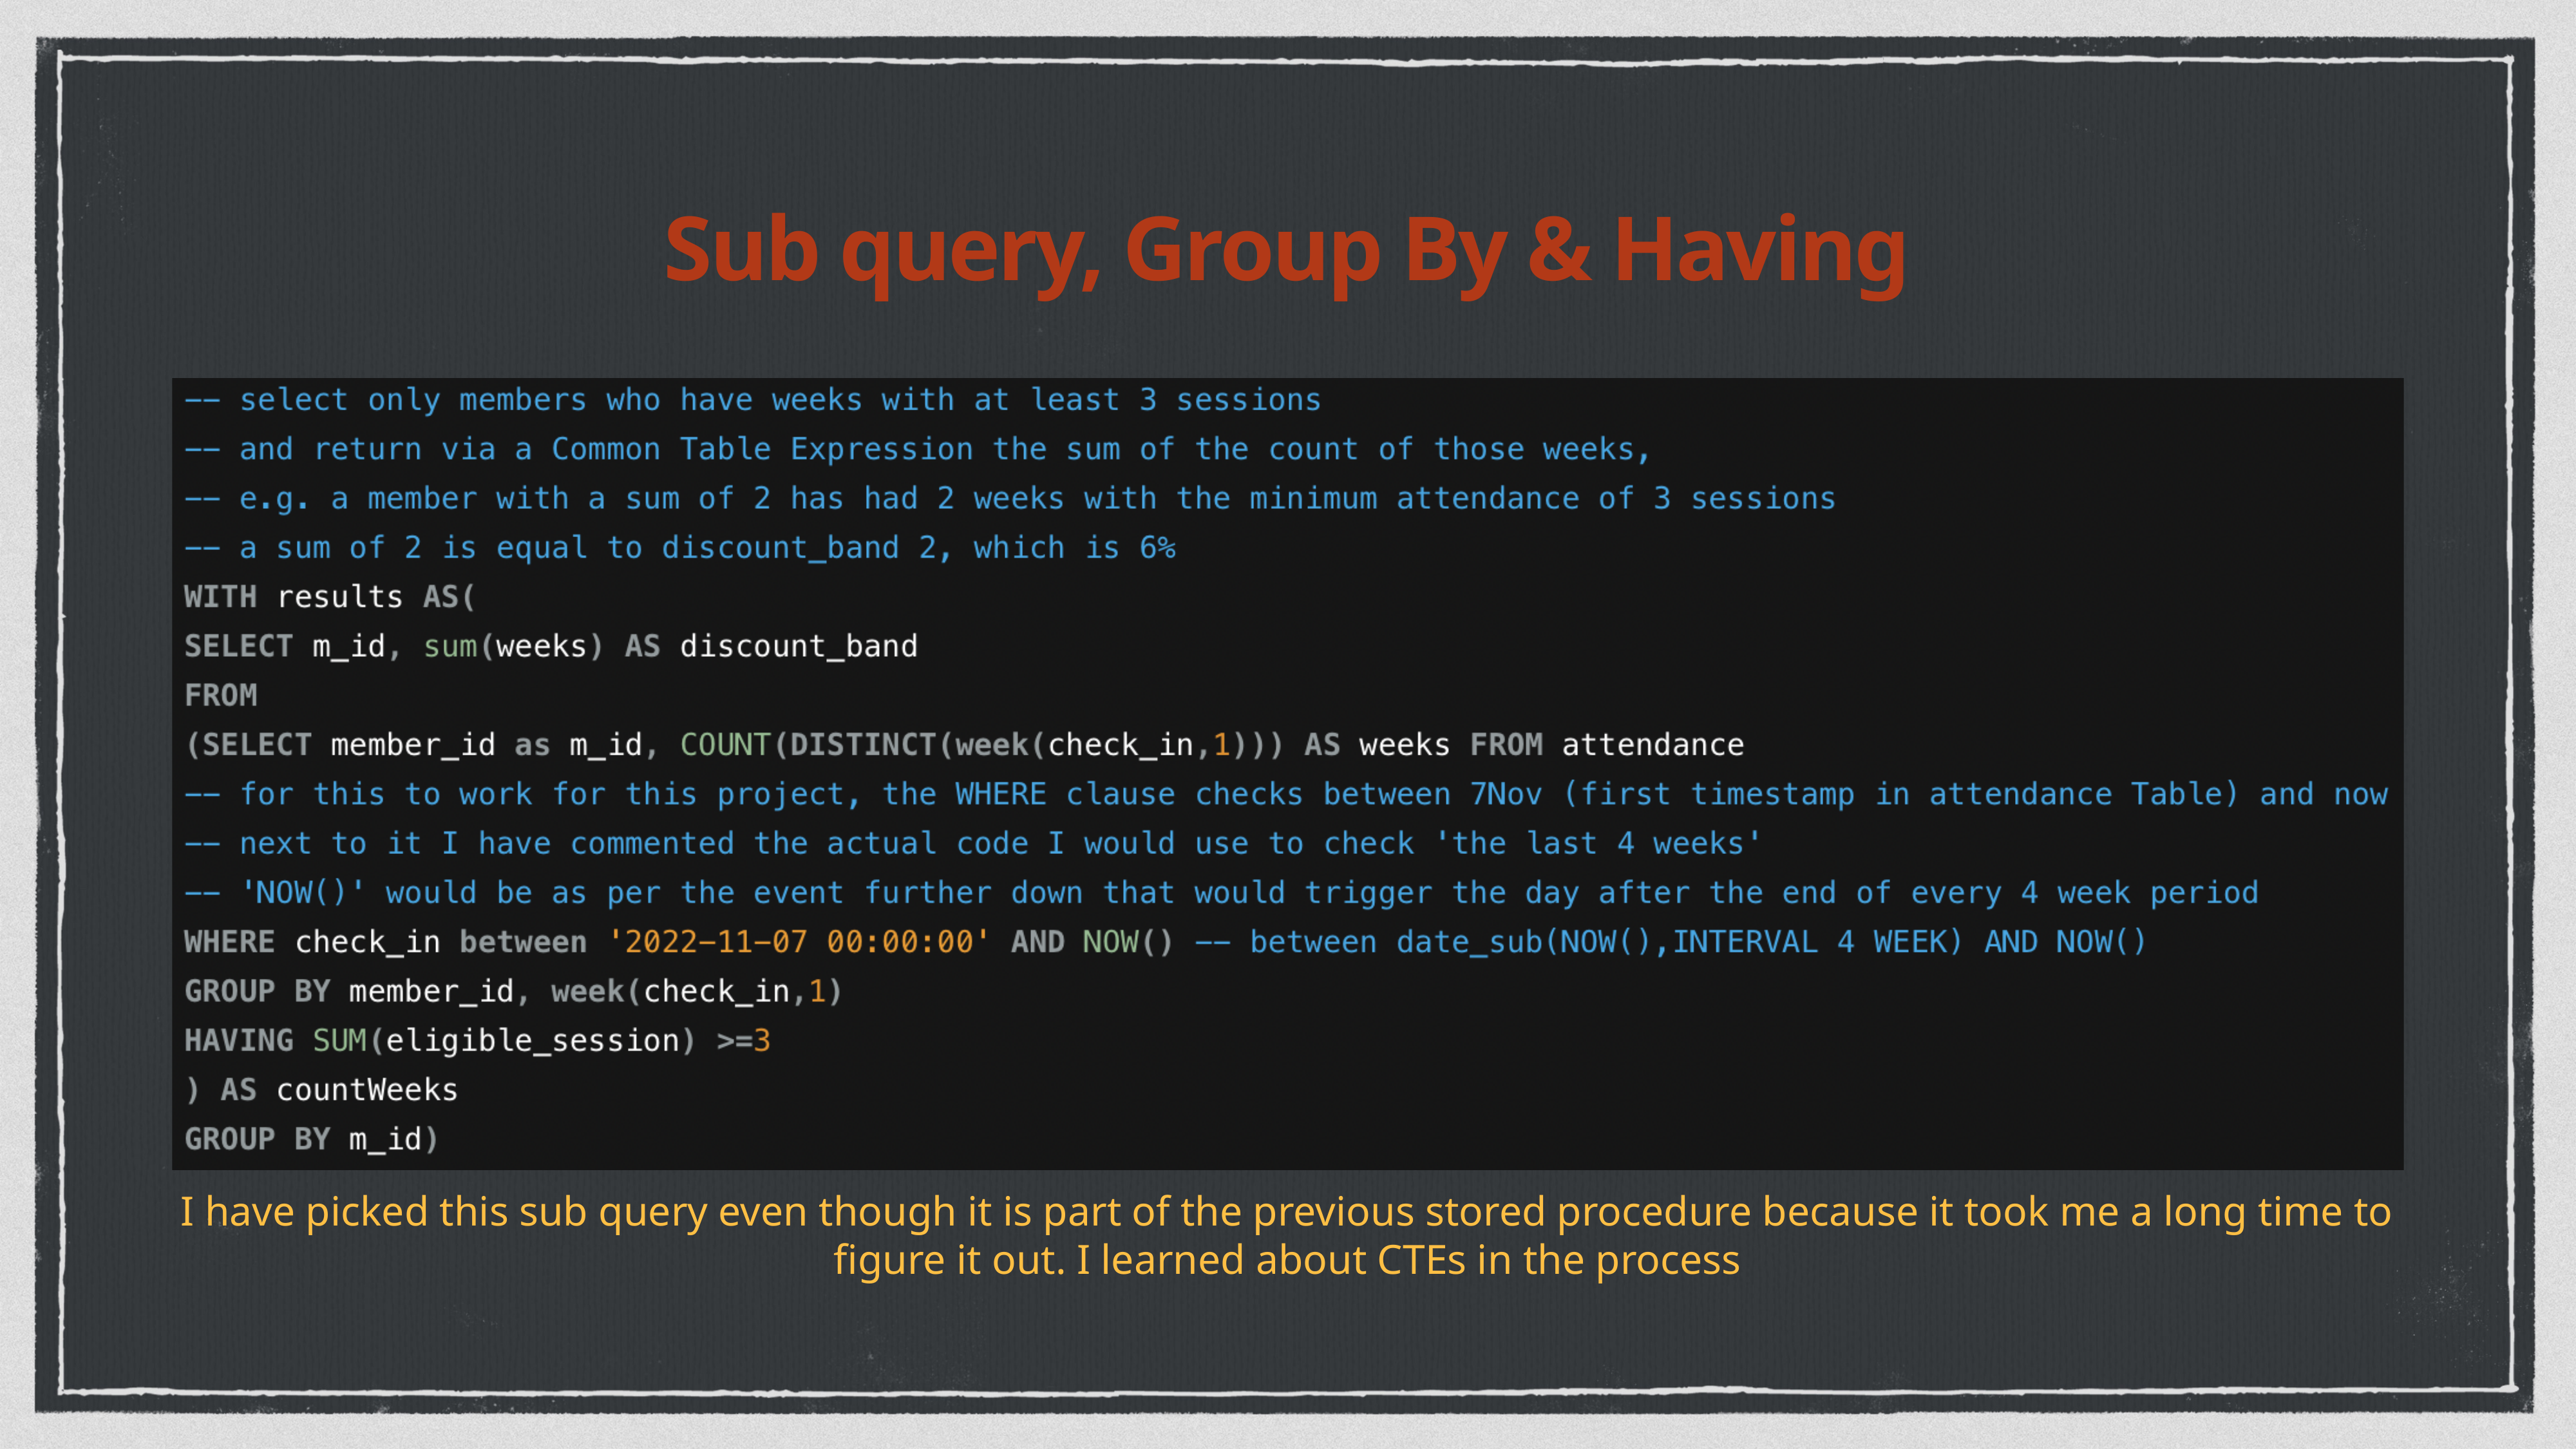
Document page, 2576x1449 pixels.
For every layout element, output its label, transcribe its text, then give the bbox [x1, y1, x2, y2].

title Sub query, Group By & Having [251, 102, 2324, 377]
picture [0, 0, 2576, 1449]
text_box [172, 377, 2404, 1293]
